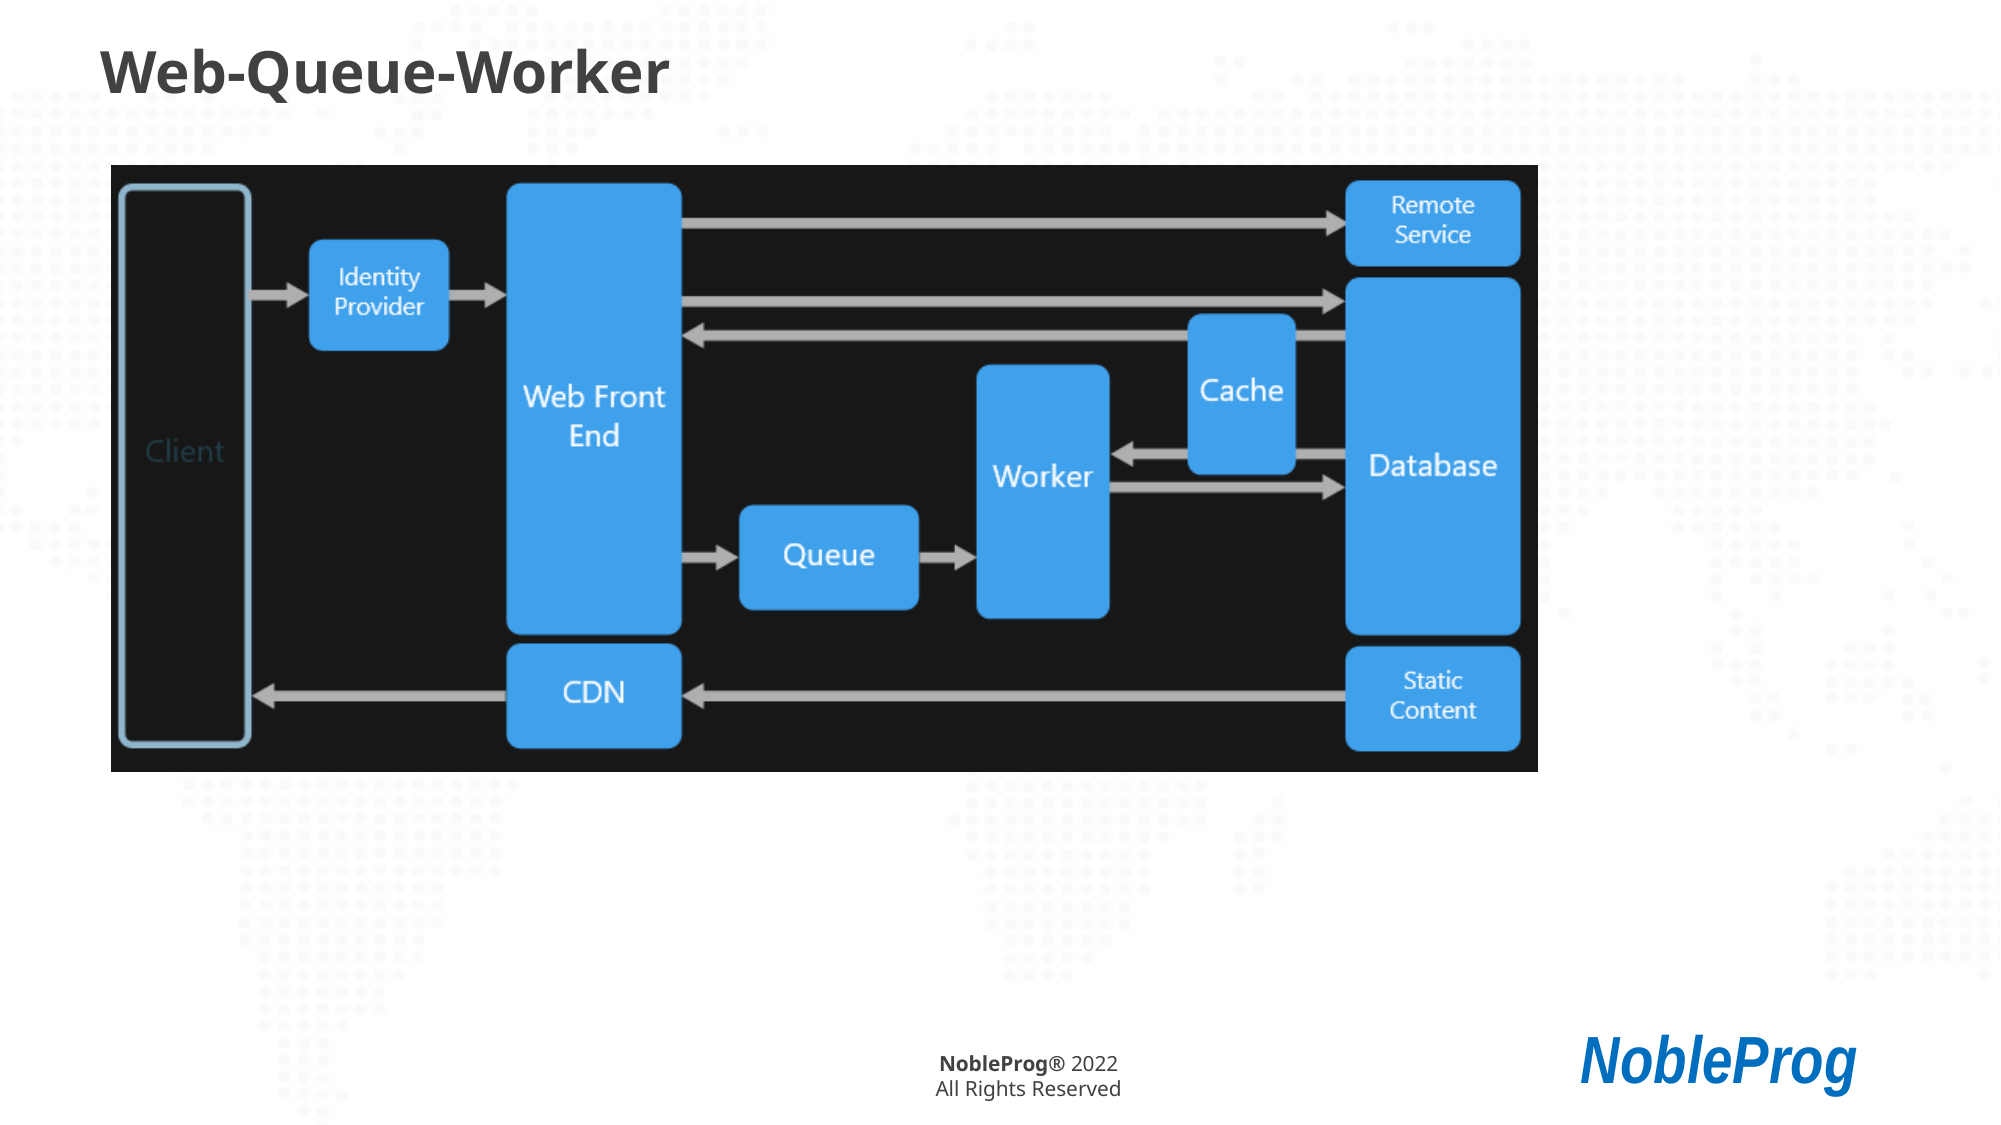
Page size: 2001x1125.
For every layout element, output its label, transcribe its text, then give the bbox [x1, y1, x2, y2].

picture [110, 165, 1538, 772]
list Web-Queue-Worker [85, 35, 1968, 1066]
